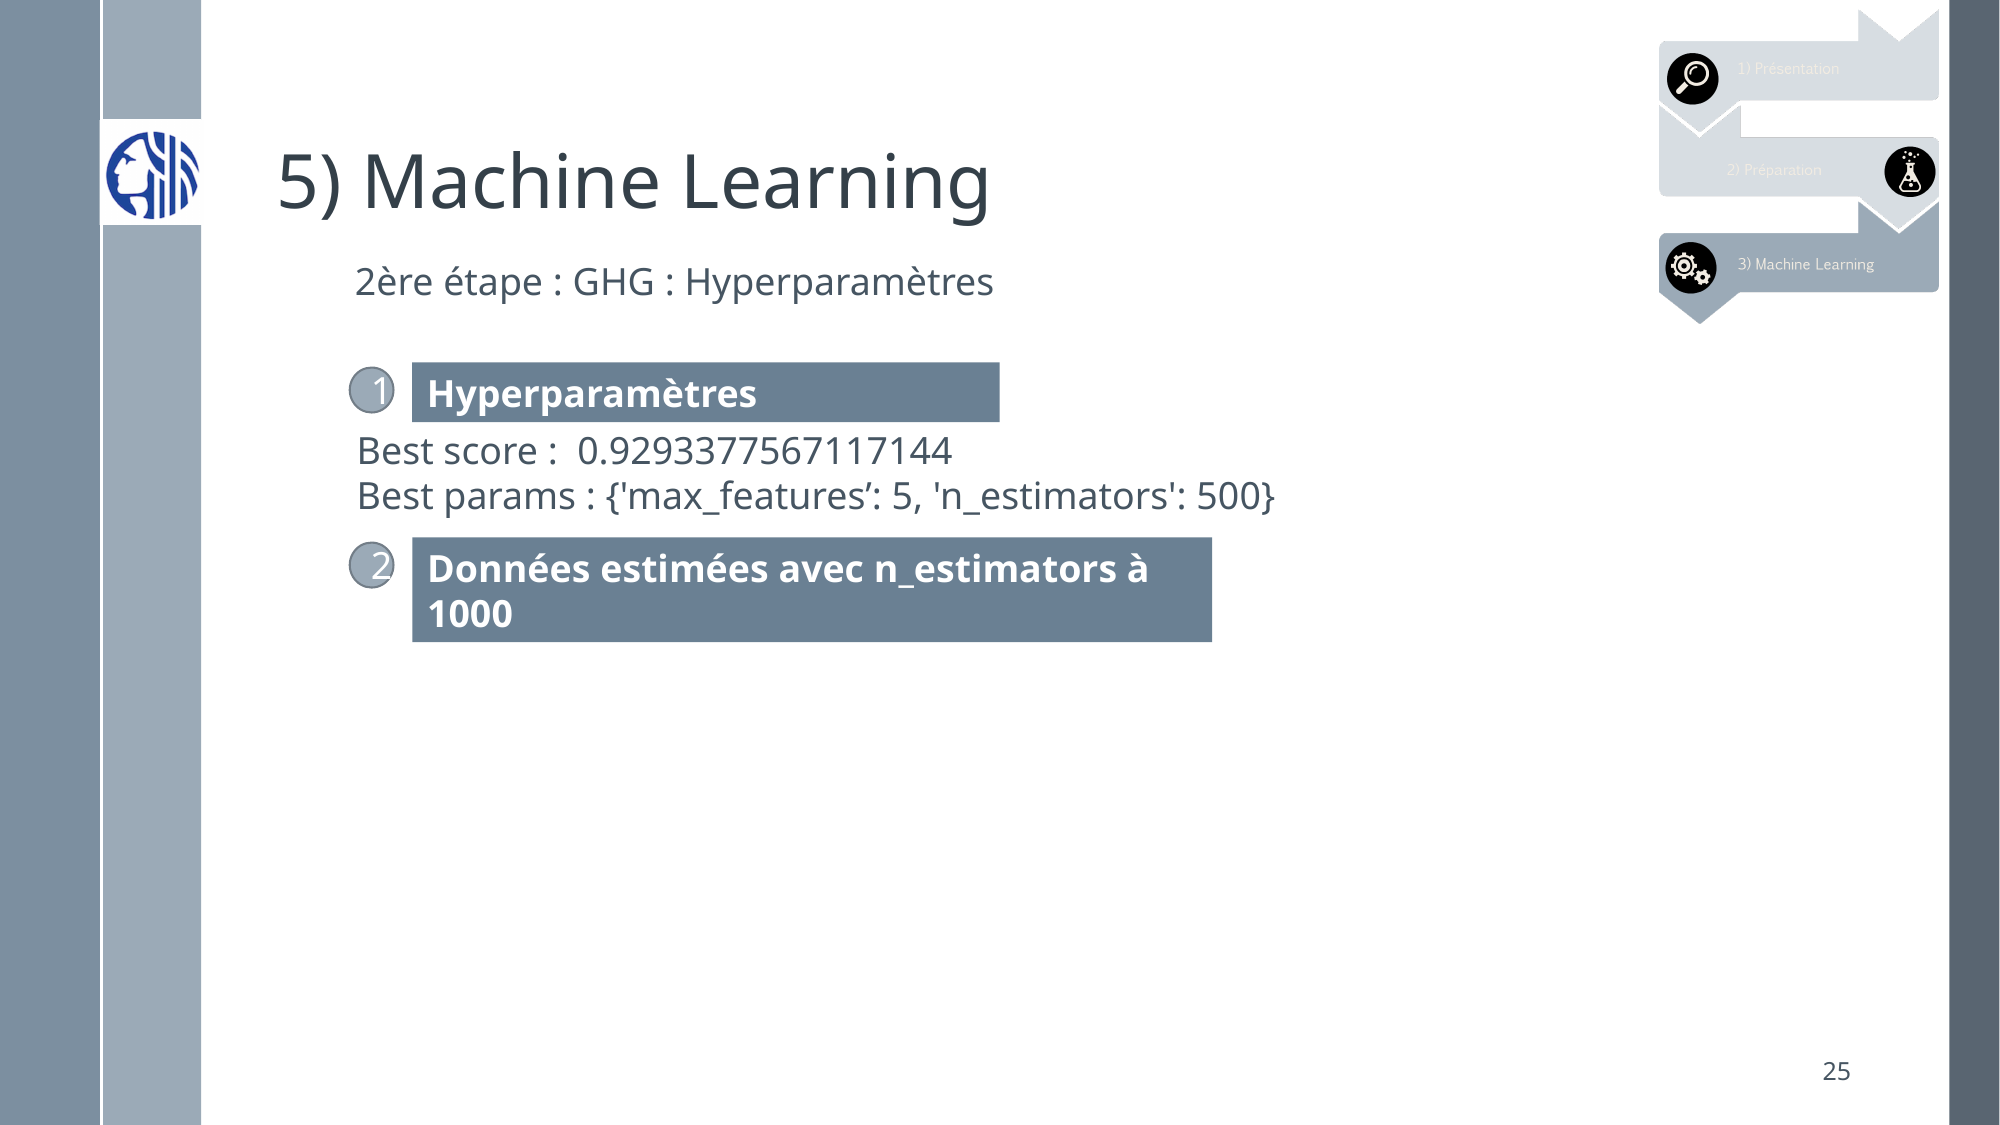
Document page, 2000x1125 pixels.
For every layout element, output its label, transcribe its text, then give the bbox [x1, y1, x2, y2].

text_box 1 [348, 366, 395, 414]
text_box 2ère étape : GHG : Hyperparamètres [340, 251, 1659, 311]
text_box Best score : 0.9293377567117144 Best params : {'max_features’: 5, 'n_estimators': 500} [341, 374, 1750, 615]
picture [99, 120, 204, 225]
text_box Données estimées avec n_estimators à 1000 [412, 537, 1213, 643]
picture [1659, 9, 1939, 325]
title 5) Machine Learning [261, 29, 1659, 233]
text_box Hyperparamètres [412, 362, 1000, 423]
slide_number 25 [1766, 1042, 1867, 1103]
text_box 2 [348, 541, 395, 589]
